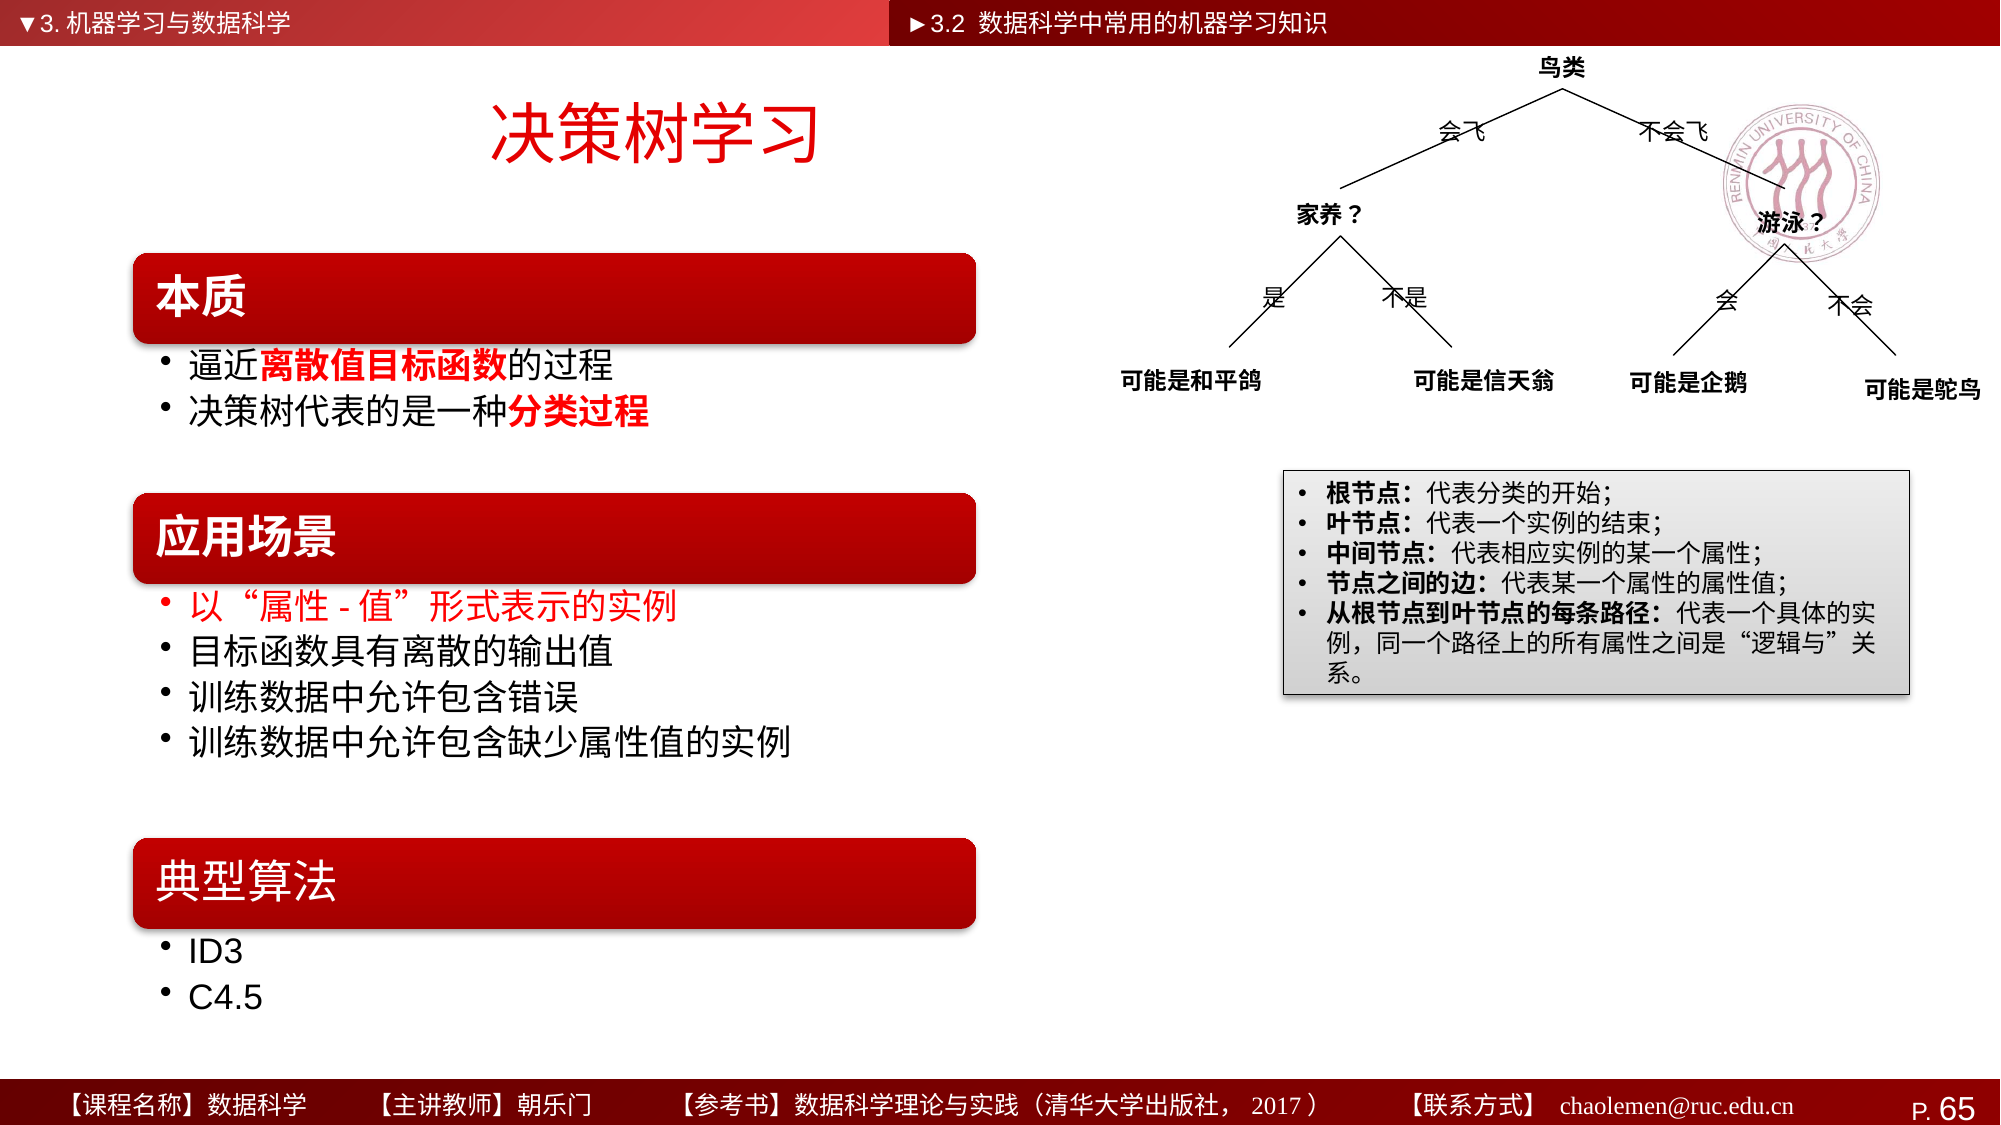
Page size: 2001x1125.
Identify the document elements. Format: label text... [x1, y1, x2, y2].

title 决策树学习 [64, 64, 1098, 200]
list ►3.2 数据科学中常用的机器学习知识 [890, 0, 1355, 43]
list ▼3.机器学习与数据科学 [0, 0, 725, 43]
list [133, 245, 977, 1028]
text_box 根节点：代表分类的开始； 叶节点：代表一个实例的结束； 中间节点：代表相应实例的某一个属性； 节点之间的边：代表某一个属性的属性值； 从根节点到叶节点的每条路径：代表一个具体的实例，同一个路径上的所有属性之间是“逻辑与”关系。 [1283, 470, 1910, 695]
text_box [1104, 45, 2000, 415]
